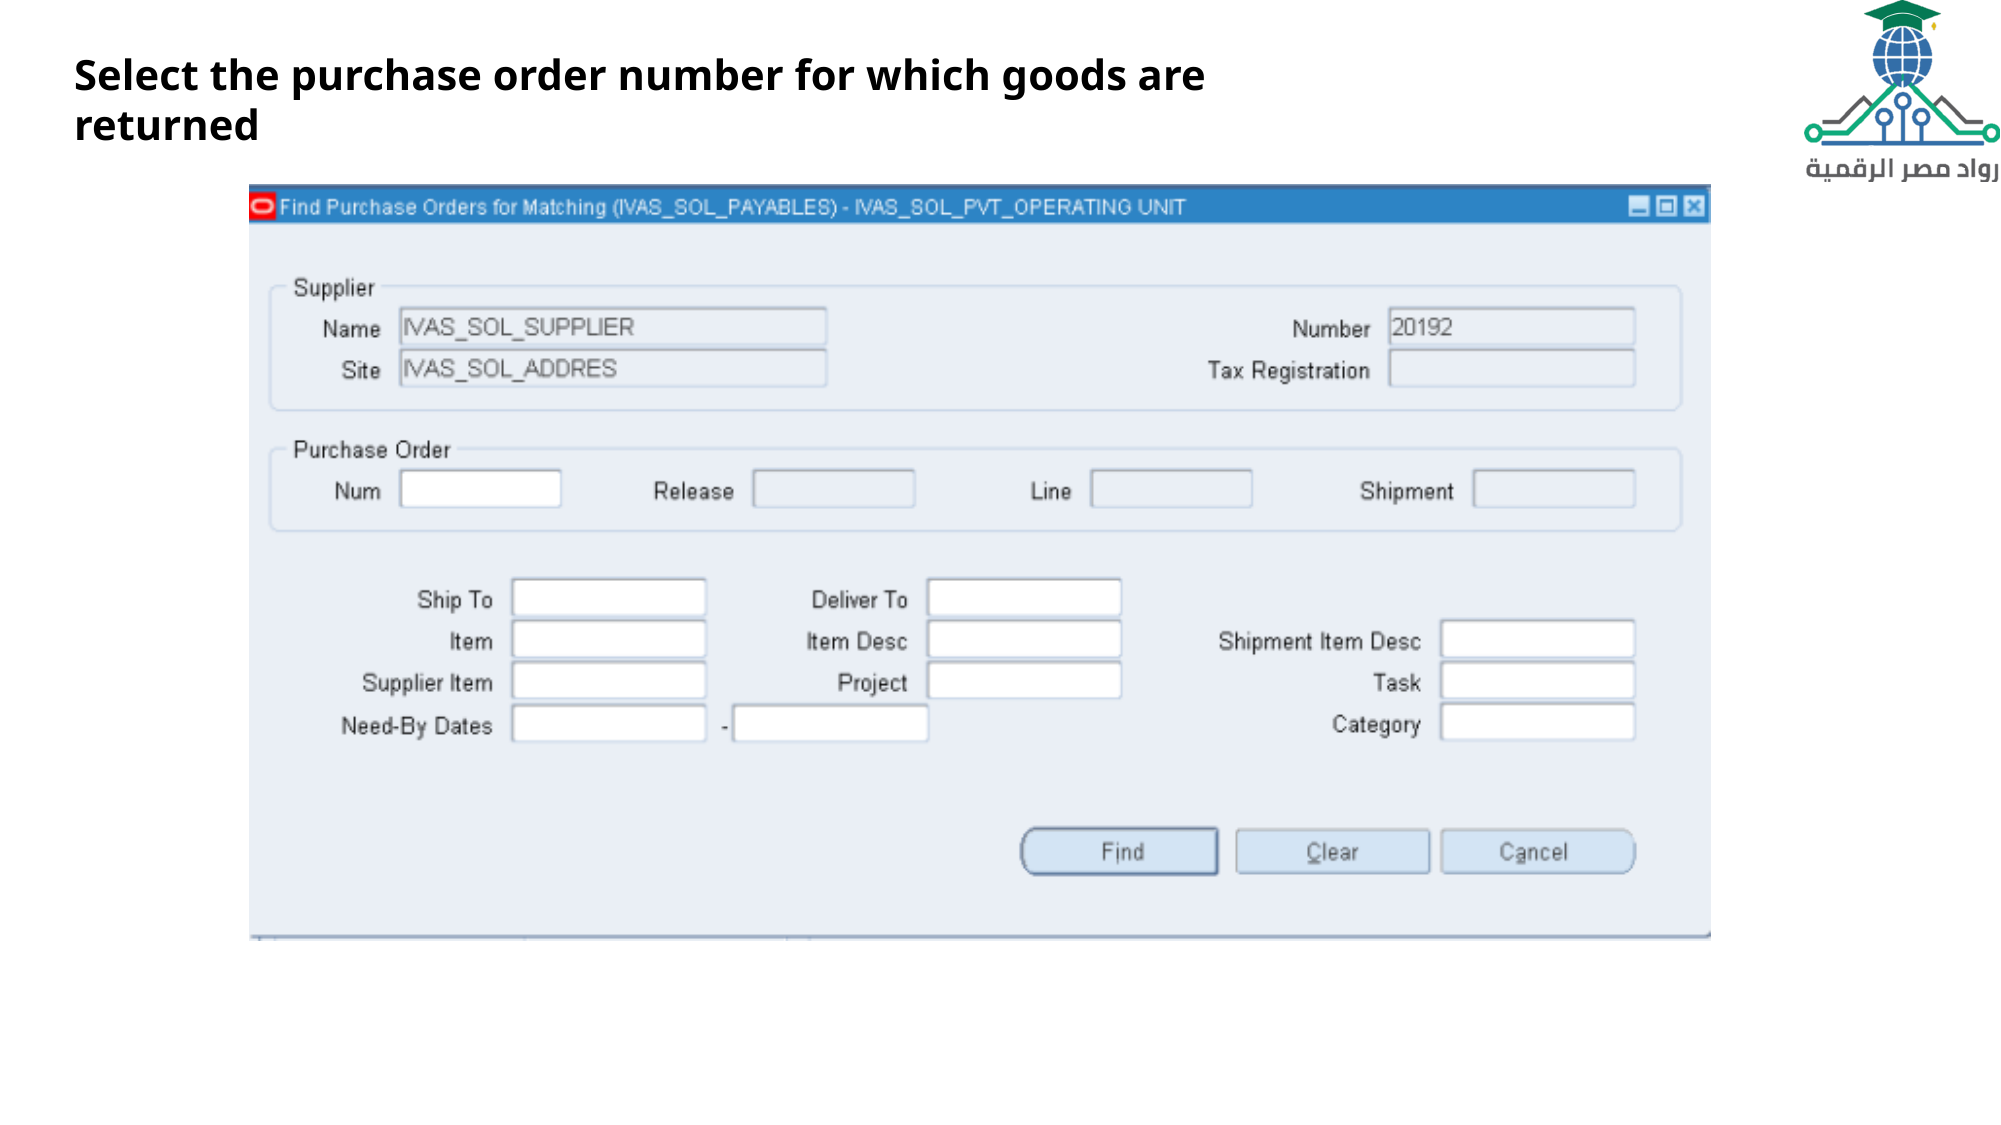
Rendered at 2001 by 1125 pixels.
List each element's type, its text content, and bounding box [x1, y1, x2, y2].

picture [249, 183, 1712, 942]
text_box Select the purchase order number for which goods are returned [59, 40, 1320, 156]
picture [1804, 0, 2000, 183]
